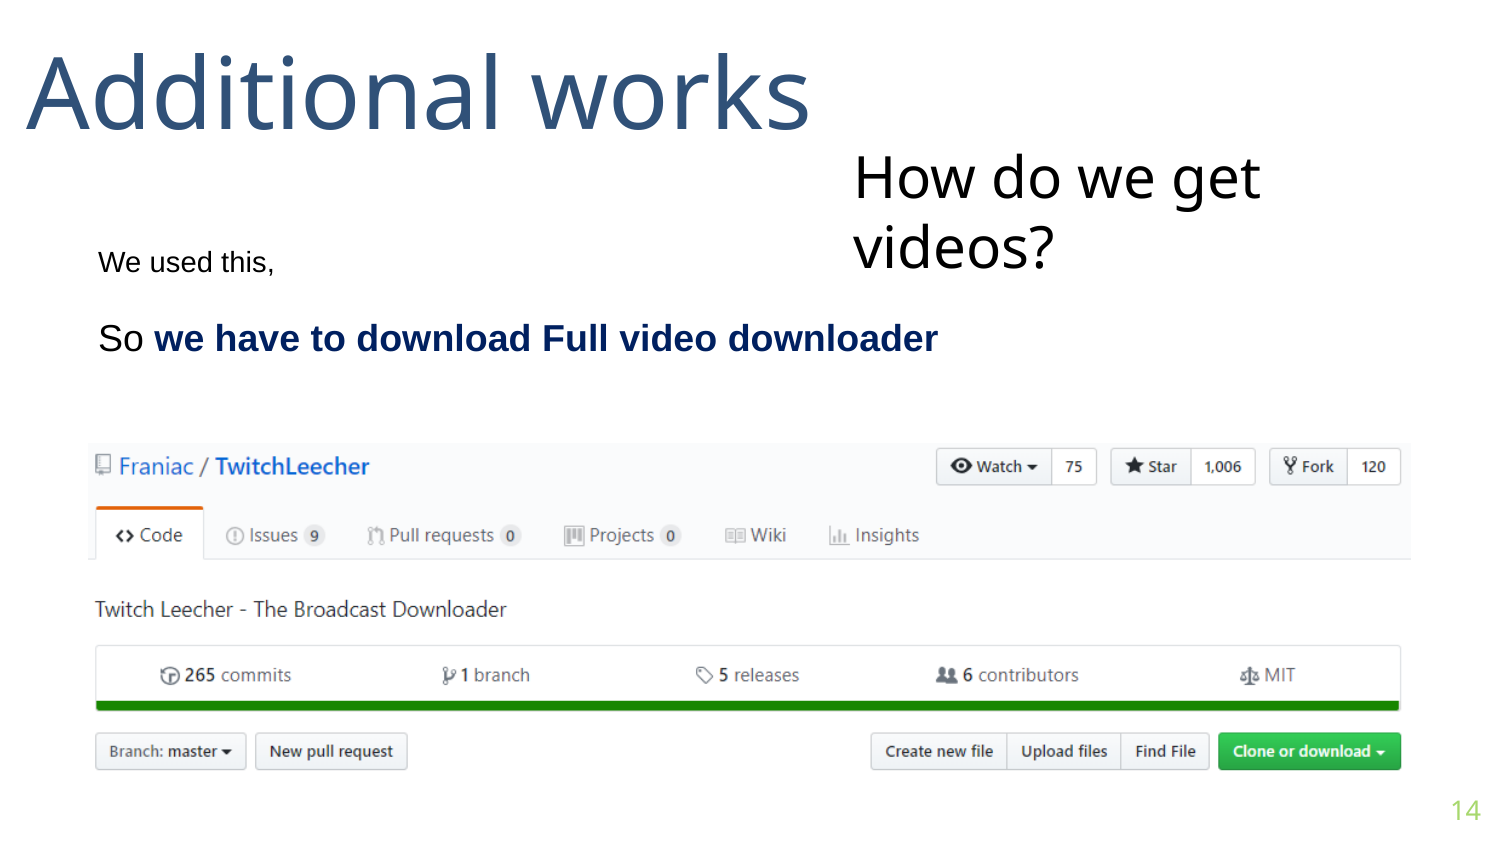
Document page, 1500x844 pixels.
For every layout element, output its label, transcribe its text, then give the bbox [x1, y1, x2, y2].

text_box We used this, So we have to download Full video downloader [83, 236, 955, 366]
text_box Additional works [26, 8, 1060, 150]
slide_number 14 [1391, 779, 1482, 844]
text_box How do we get videos? [838, 132, 1482, 219]
picture [88, 443, 1411, 780]
